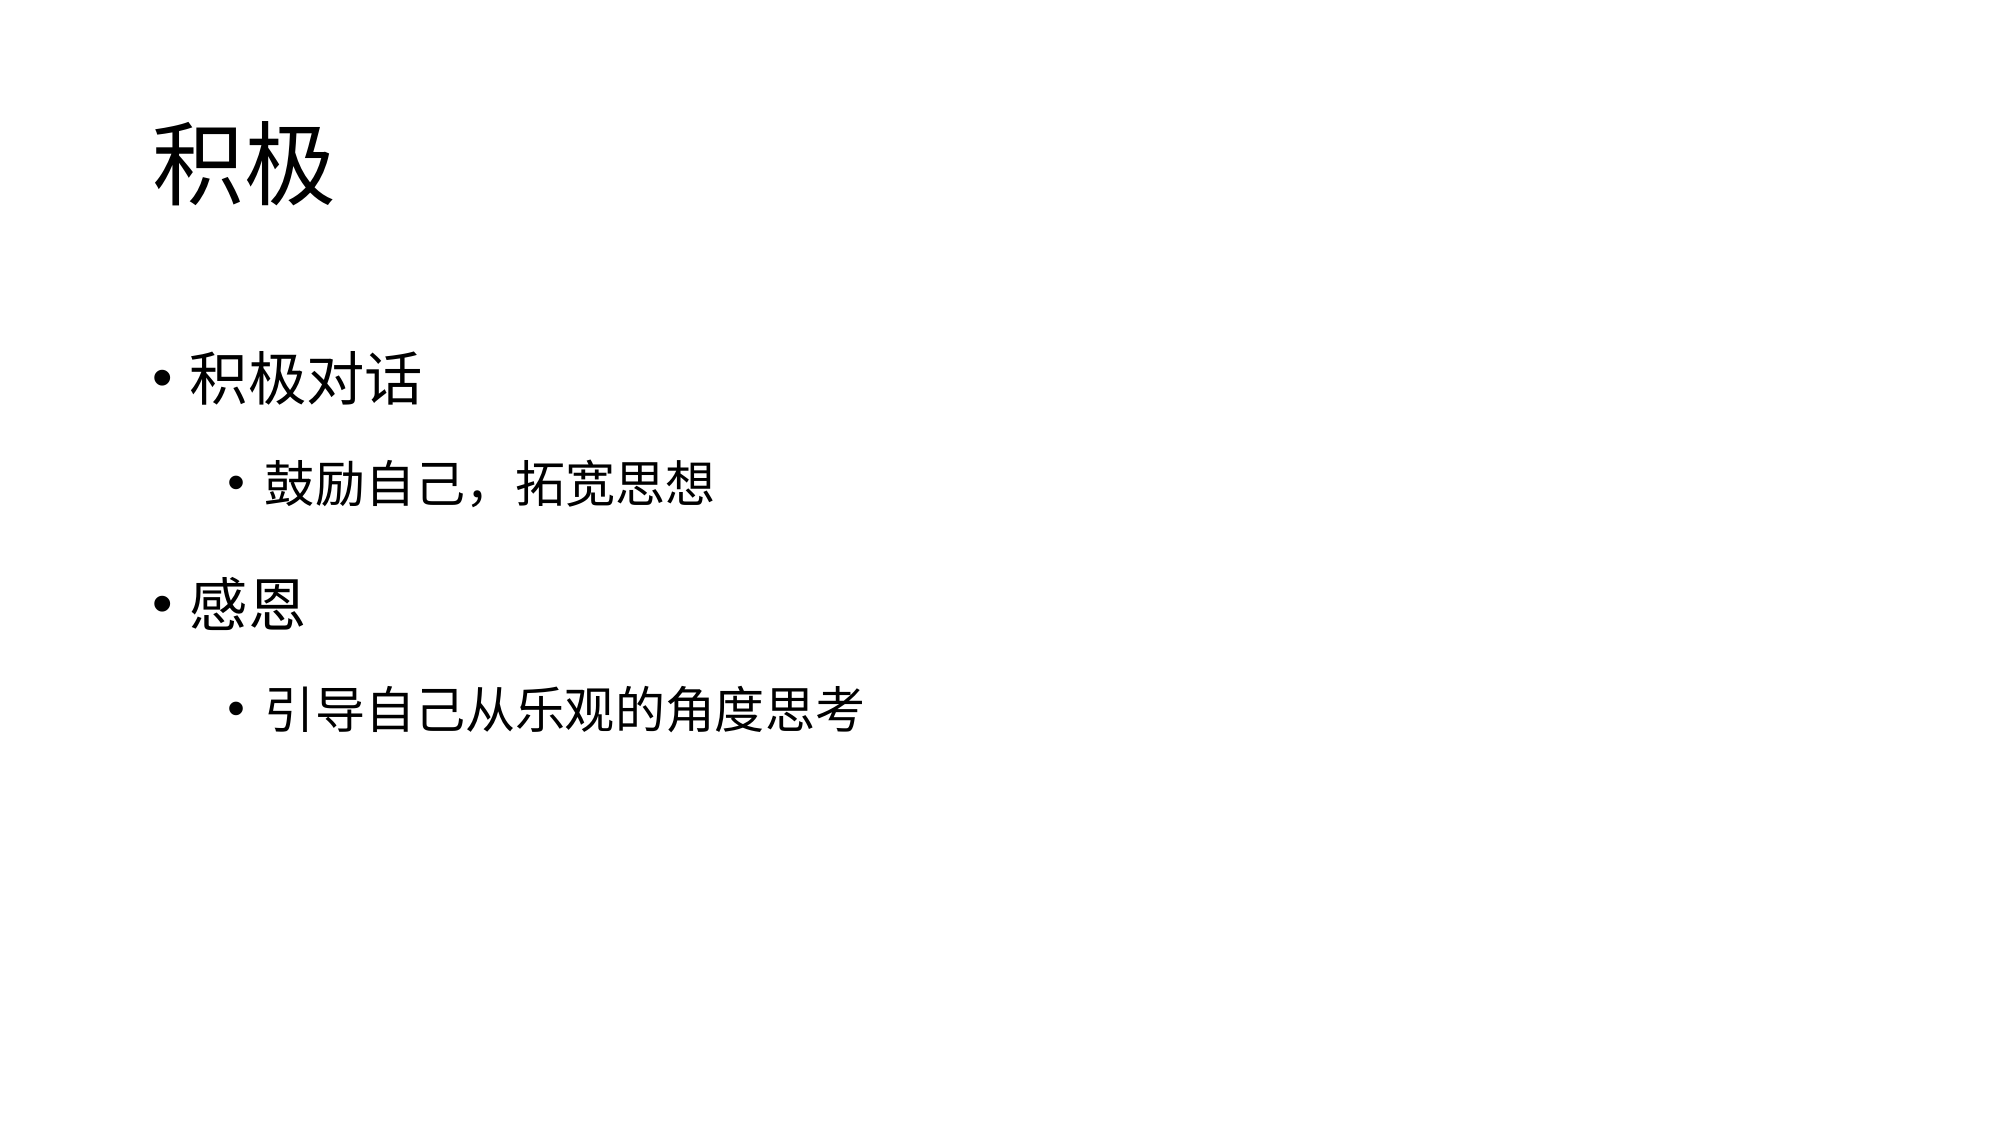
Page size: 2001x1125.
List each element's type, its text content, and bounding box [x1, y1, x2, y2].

title 积极 [137, 59, 1863, 278]
list 积极对话 鼓励自己，拓宽思想 感恩 引导自己从乐观的角度思考 [137, 299, 1863, 1014]
